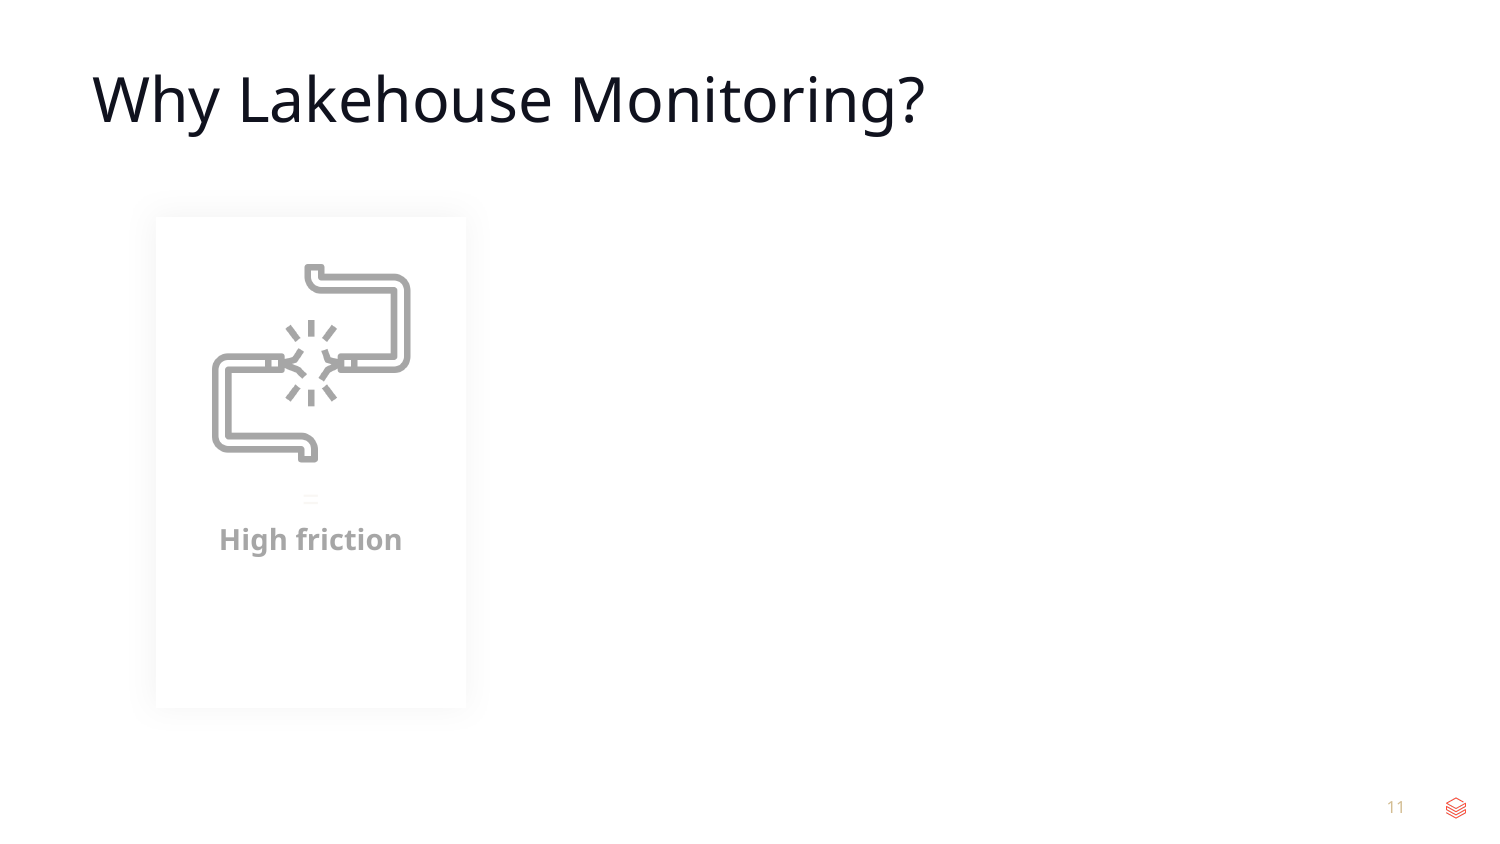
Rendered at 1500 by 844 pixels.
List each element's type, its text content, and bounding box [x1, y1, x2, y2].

slide_number ‹#› [1365, 796, 1406, 820]
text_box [152, 216, 470, 709]
title Why Lakehouse Monitoring? [92, 65, 1404, 138]
picture [1444, 796, 1468, 820]
text_box = [83, 151, 539, 844]
